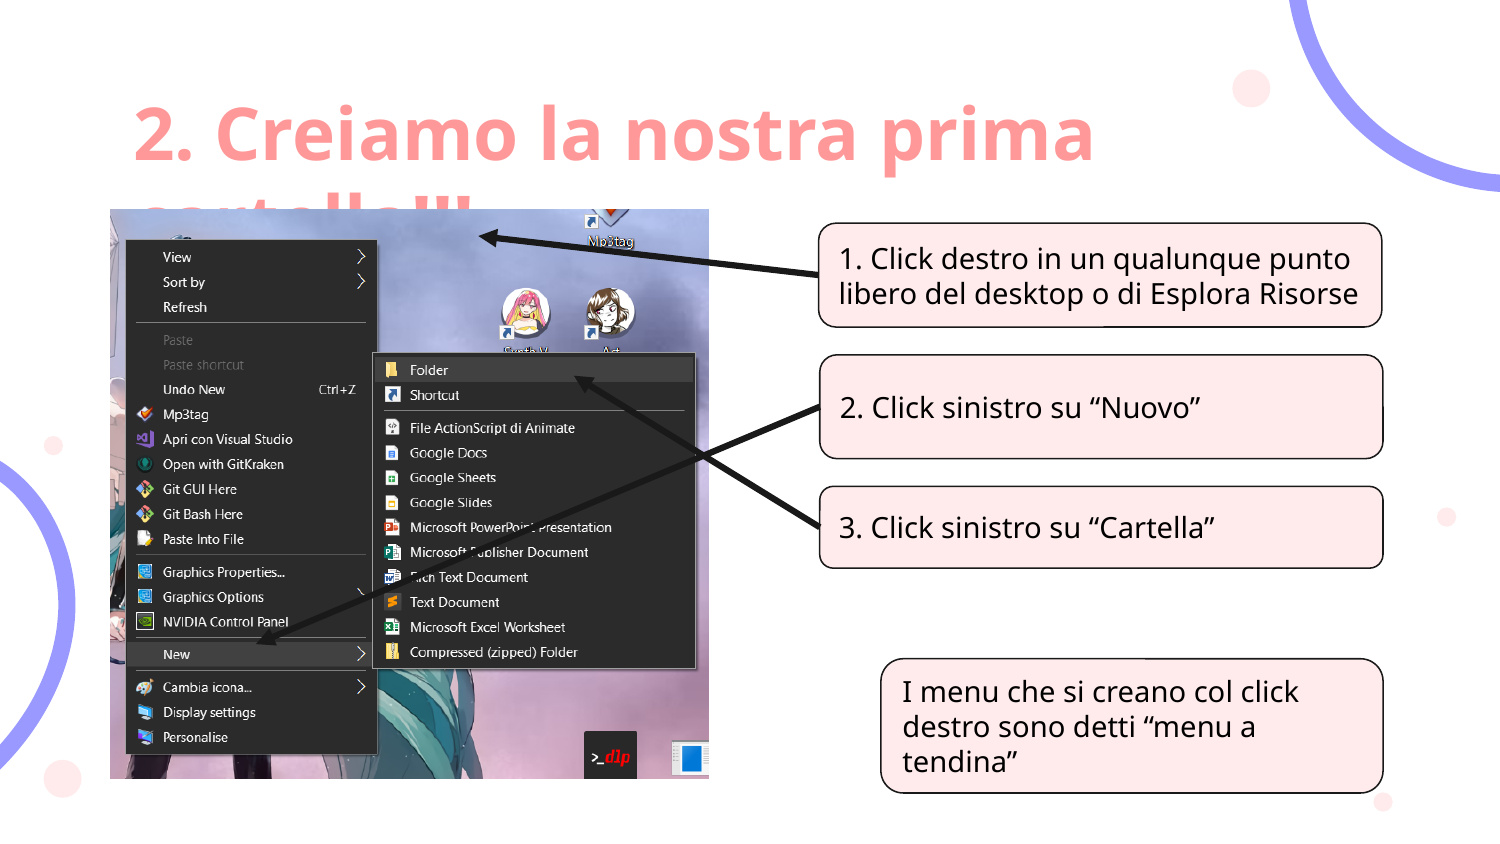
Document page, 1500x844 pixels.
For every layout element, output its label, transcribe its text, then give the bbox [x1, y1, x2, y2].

picture [110, 208, 710, 780]
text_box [478, 235, 819, 276]
title 2. Creiamo la nostra prima cartella!!! [118, 72, 1382, 167]
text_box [255, 406, 820, 645]
text_box I menu che si creano col click destro sono detti “menu a tendina” [880, 658, 1384, 793]
text_box 1. Click destro in un qualunque punto libero del desktop o di Esplora Risorse [818, 223, 1382, 328]
text_box 2. Click sinistro su “Nuovo” [819, 354, 1384, 459]
text_box 3. Click sinistro su “Cartella” [825, 486, 1384, 569]
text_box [573, 375, 820, 528]
